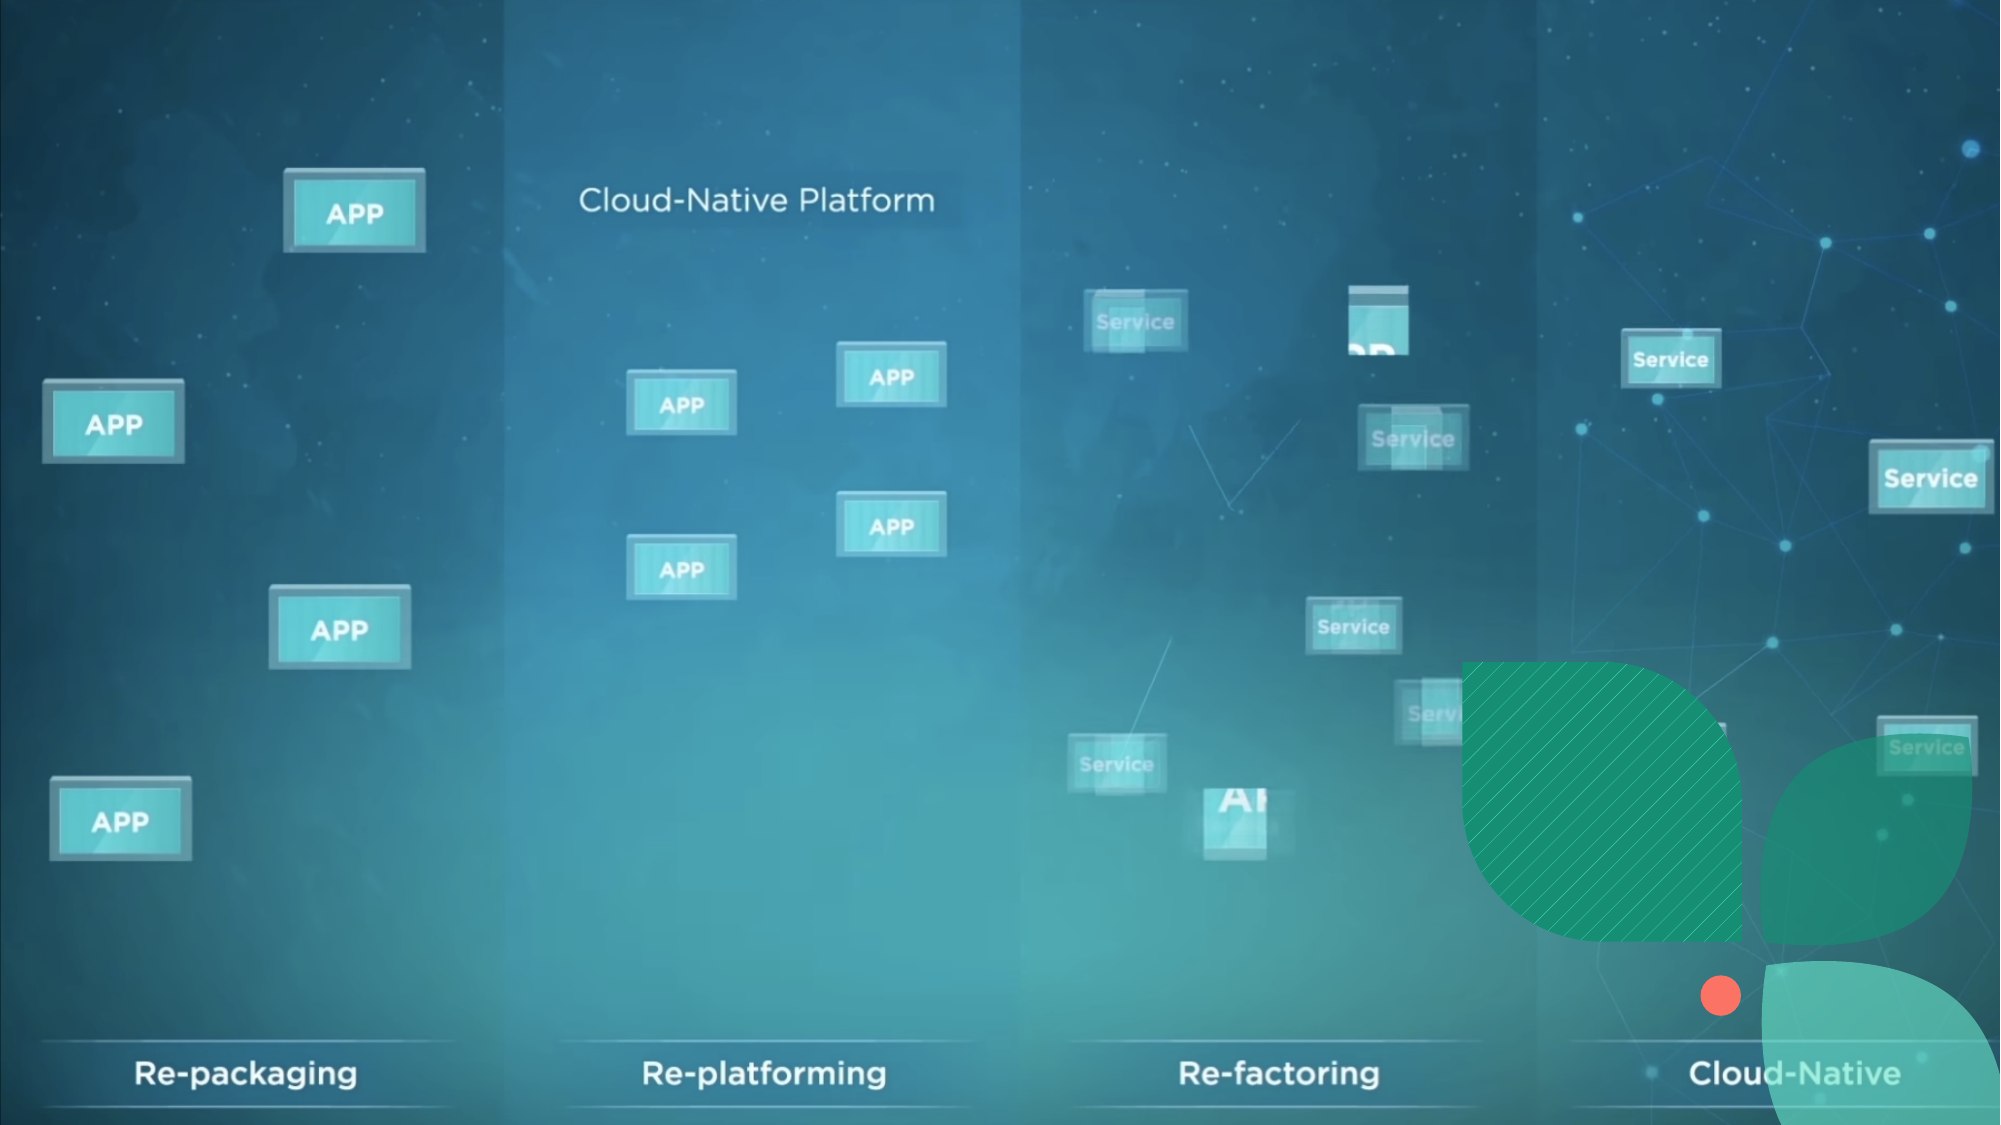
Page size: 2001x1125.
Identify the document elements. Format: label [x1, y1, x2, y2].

text_box [1462, 661, 2000, 1125]
picture [0, 0, 2000, 1125]
